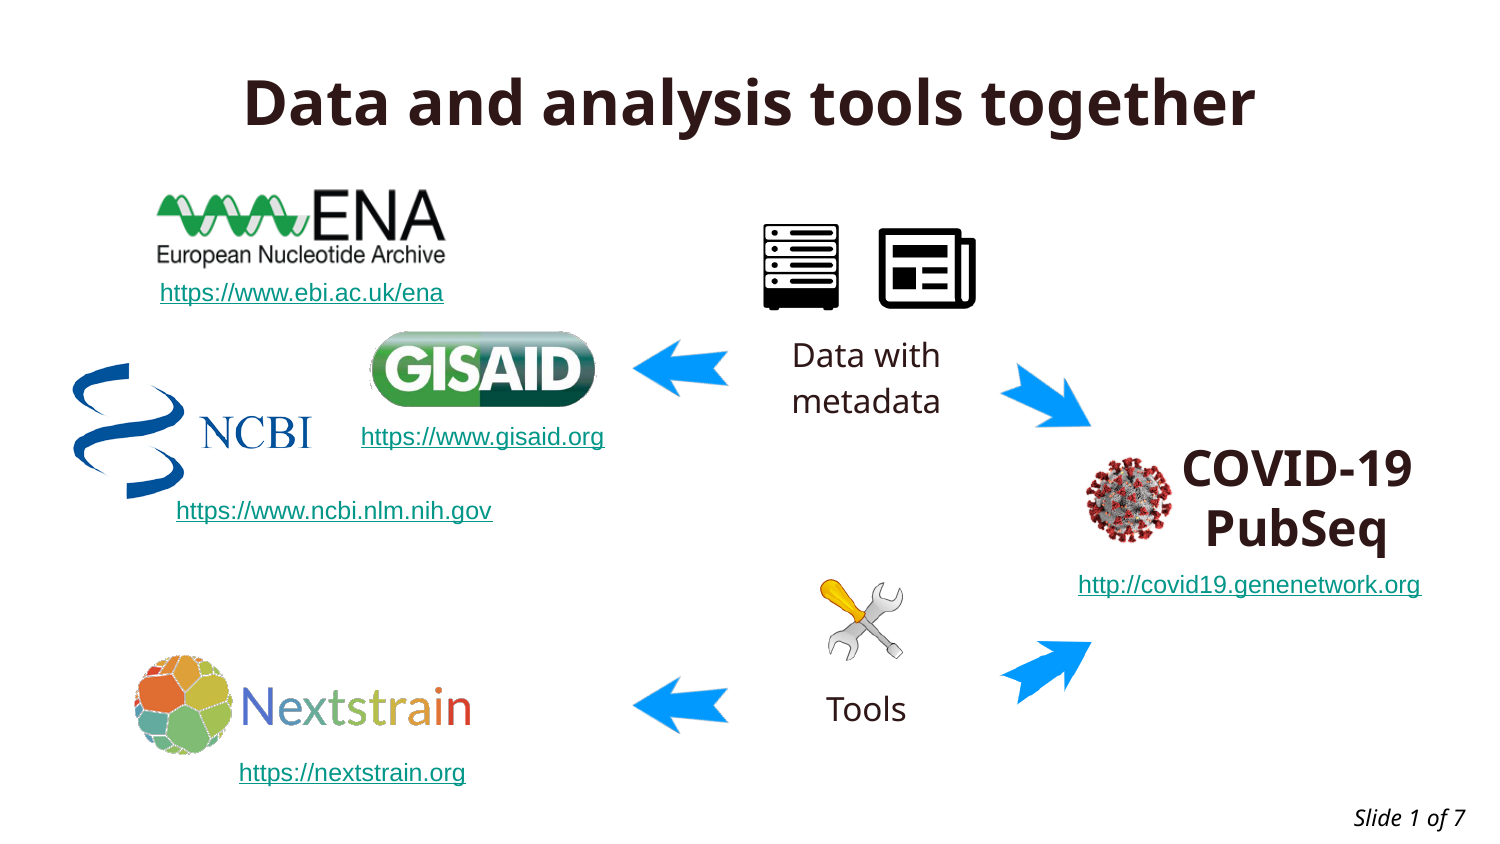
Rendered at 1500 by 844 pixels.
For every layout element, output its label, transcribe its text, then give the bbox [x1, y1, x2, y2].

picture [1085, 456, 1173, 544]
text_box COVID-19 PubSeq [1160, 421, 1434, 553]
picture [368, 331, 598, 408]
text_box https://www.gisaid.org [331, 405, 646, 461]
text_box http://covid19.genenetwork.org [1061, 553, 1439, 613]
title Data and analysis tools together [51, 48, 1449, 151]
subtitle Data with metadata [731, 313, 1002, 450]
picture [994, 615, 1107, 715]
subtitle Tools [758, 667, 976, 743]
text_box https://www.ebi.ac.uk/ena [113, 261, 491, 318]
picture [53, 362, 327, 500]
text_box https://www.ncbi.nlm.nih.gov [124, 479, 545, 553]
picture [149, 184, 456, 273]
picture [607, 635, 752, 775]
picture [134, 655, 470, 755]
picture [752, 216, 851, 315]
picture [816, 573, 917, 674]
picture [607, 298, 752, 438]
picture [980, 330, 1120, 475]
picture [872, 214, 981, 323]
subtitle Slide 1 of 7 [1313, 784, 1500, 844]
text_box https://nextstrain.org [190, 741, 515, 798]
